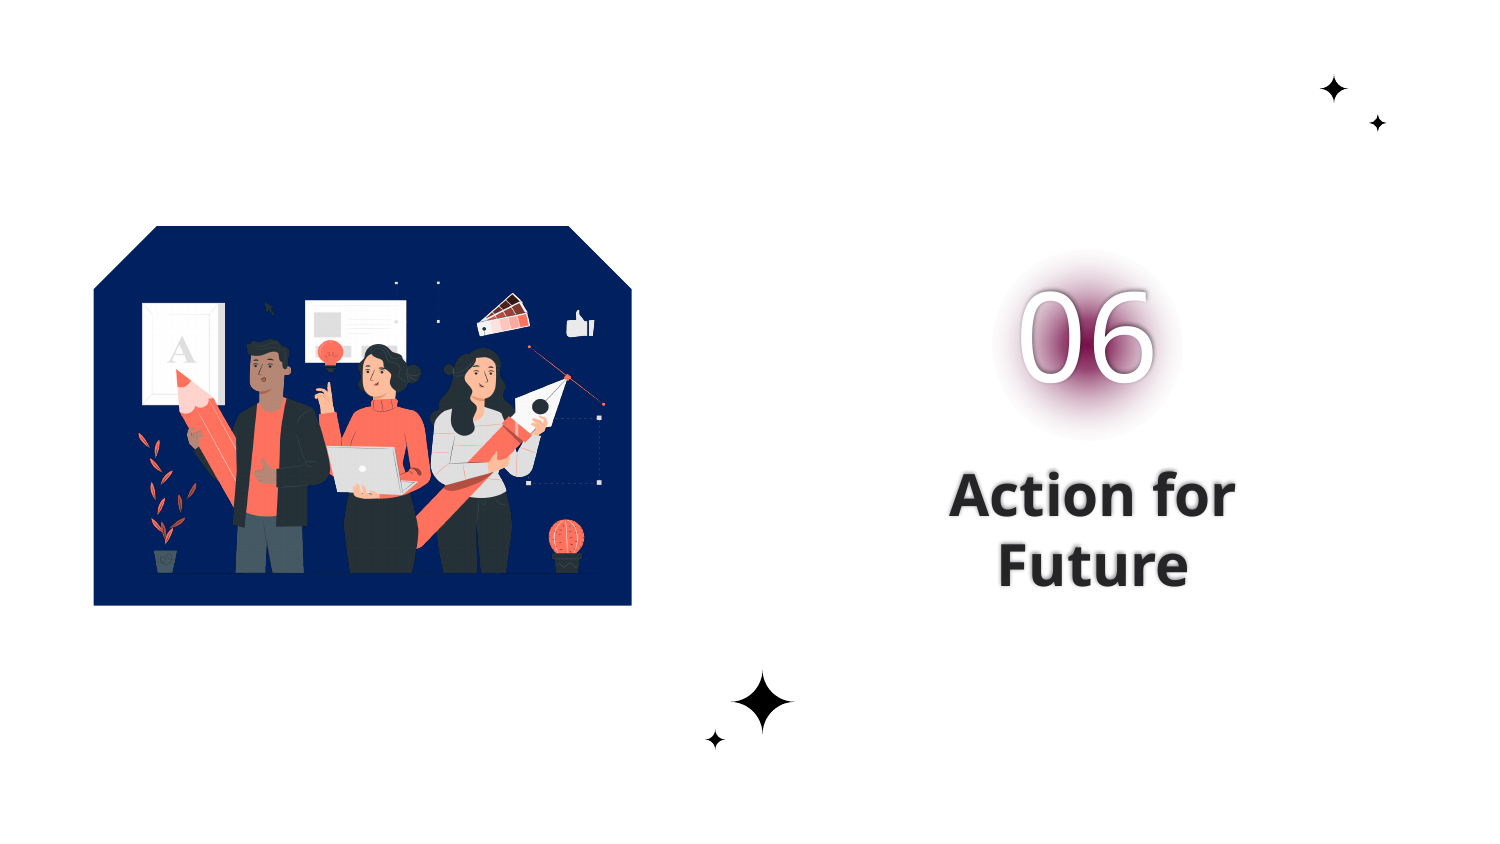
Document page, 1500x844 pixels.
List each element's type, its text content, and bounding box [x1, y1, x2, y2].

text_box [92, 602, 633, 607]
picture [92, 248, 653, 596]
text_box [1319, 74, 1349, 103]
text_box [705, 729, 726, 750]
text_box [1369, 114, 1387, 132]
text_box [133, 224, 592, 247]
title Action for Future [838, 493, 1349, 632]
text_box [730, 669, 795, 735]
title 06 [983, 228, 1192, 437]
